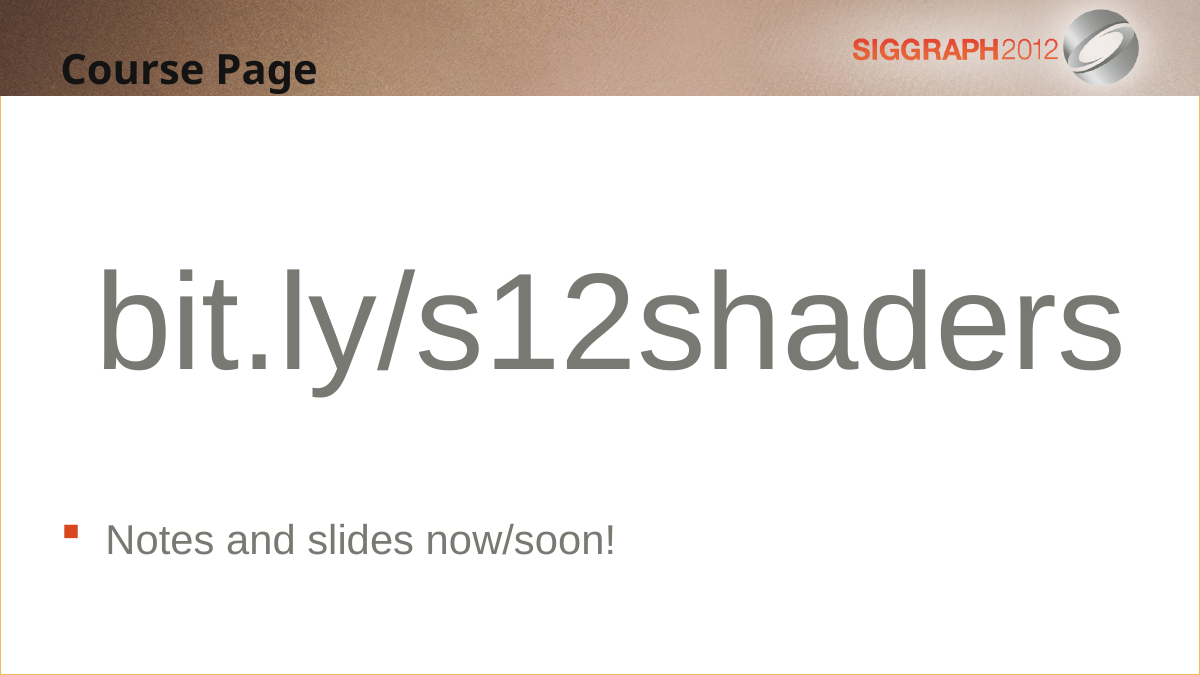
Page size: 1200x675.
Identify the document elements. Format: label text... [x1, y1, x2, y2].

text_box Course Page [48, 37, 1090, 100]
list Notes and slides now/soon! [45, 125, 1163, 638]
picture [0, 0, 1200, 96]
text_box bit.ly/s12shaders [80, 224, 1142, 405]
